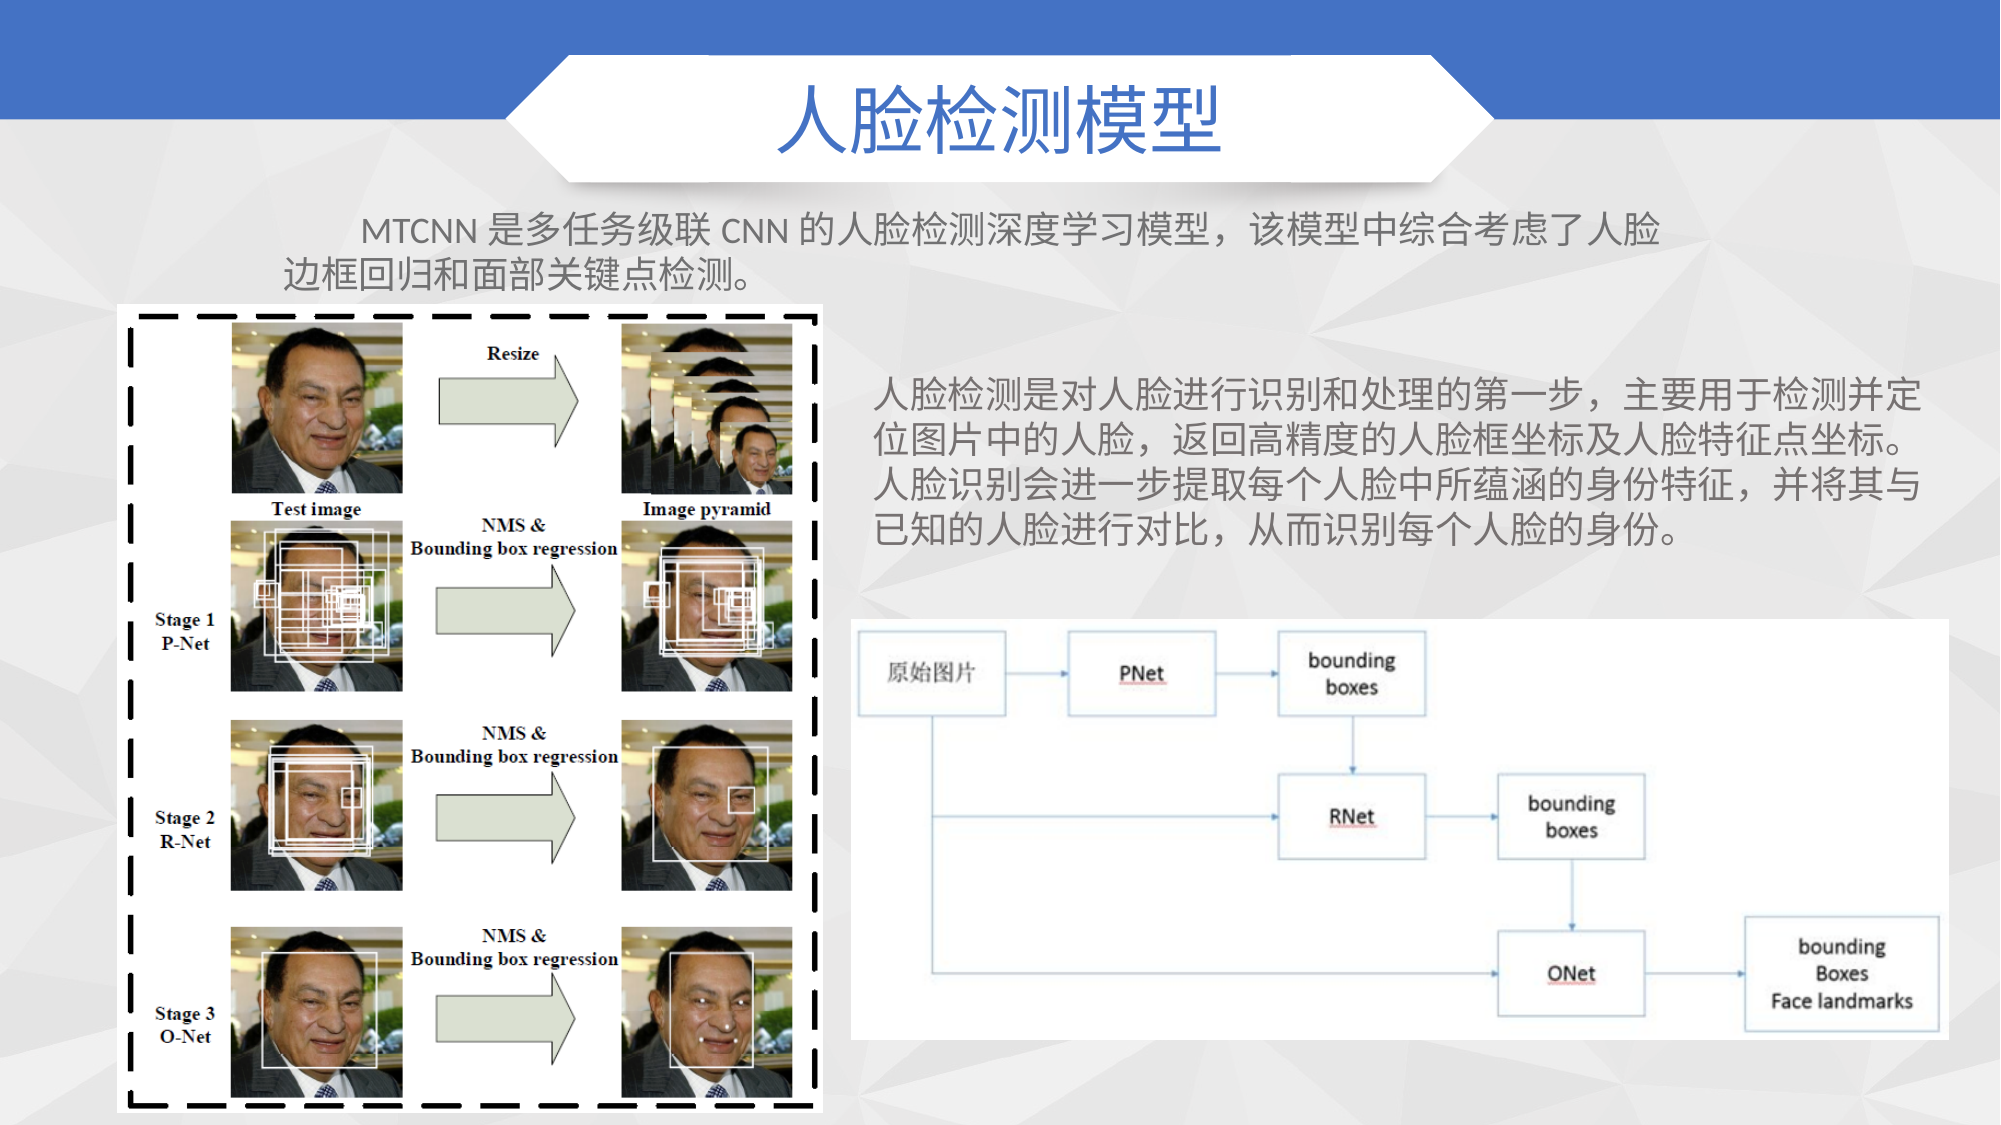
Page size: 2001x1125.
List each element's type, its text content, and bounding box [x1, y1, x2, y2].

text_box 人脸检测是对人脸进行识别和处理的第一步，主要用于检测并定位图片中的人脸，返回高精度的人脸框坐标及人脸特征点坐标。人脸识别会进一步提取每个人脸中所蕴涵的身份特征，并将其与已知的人脸进行对比，从而识别每个人脸的身份。 [858, 363, 1943, 559]
picture [117, 304, 823, 1113]
picture [851, 619, 1949, 1040]
text_box MTCNN是多任务级联CNN的人脸检测深度学习模型，该模型中综合考虑了人脸边框回归和面部关键点检测。 [269, 198, 1691, 304]
title 人脸检测模型 [604, 87, 1396, 151]
